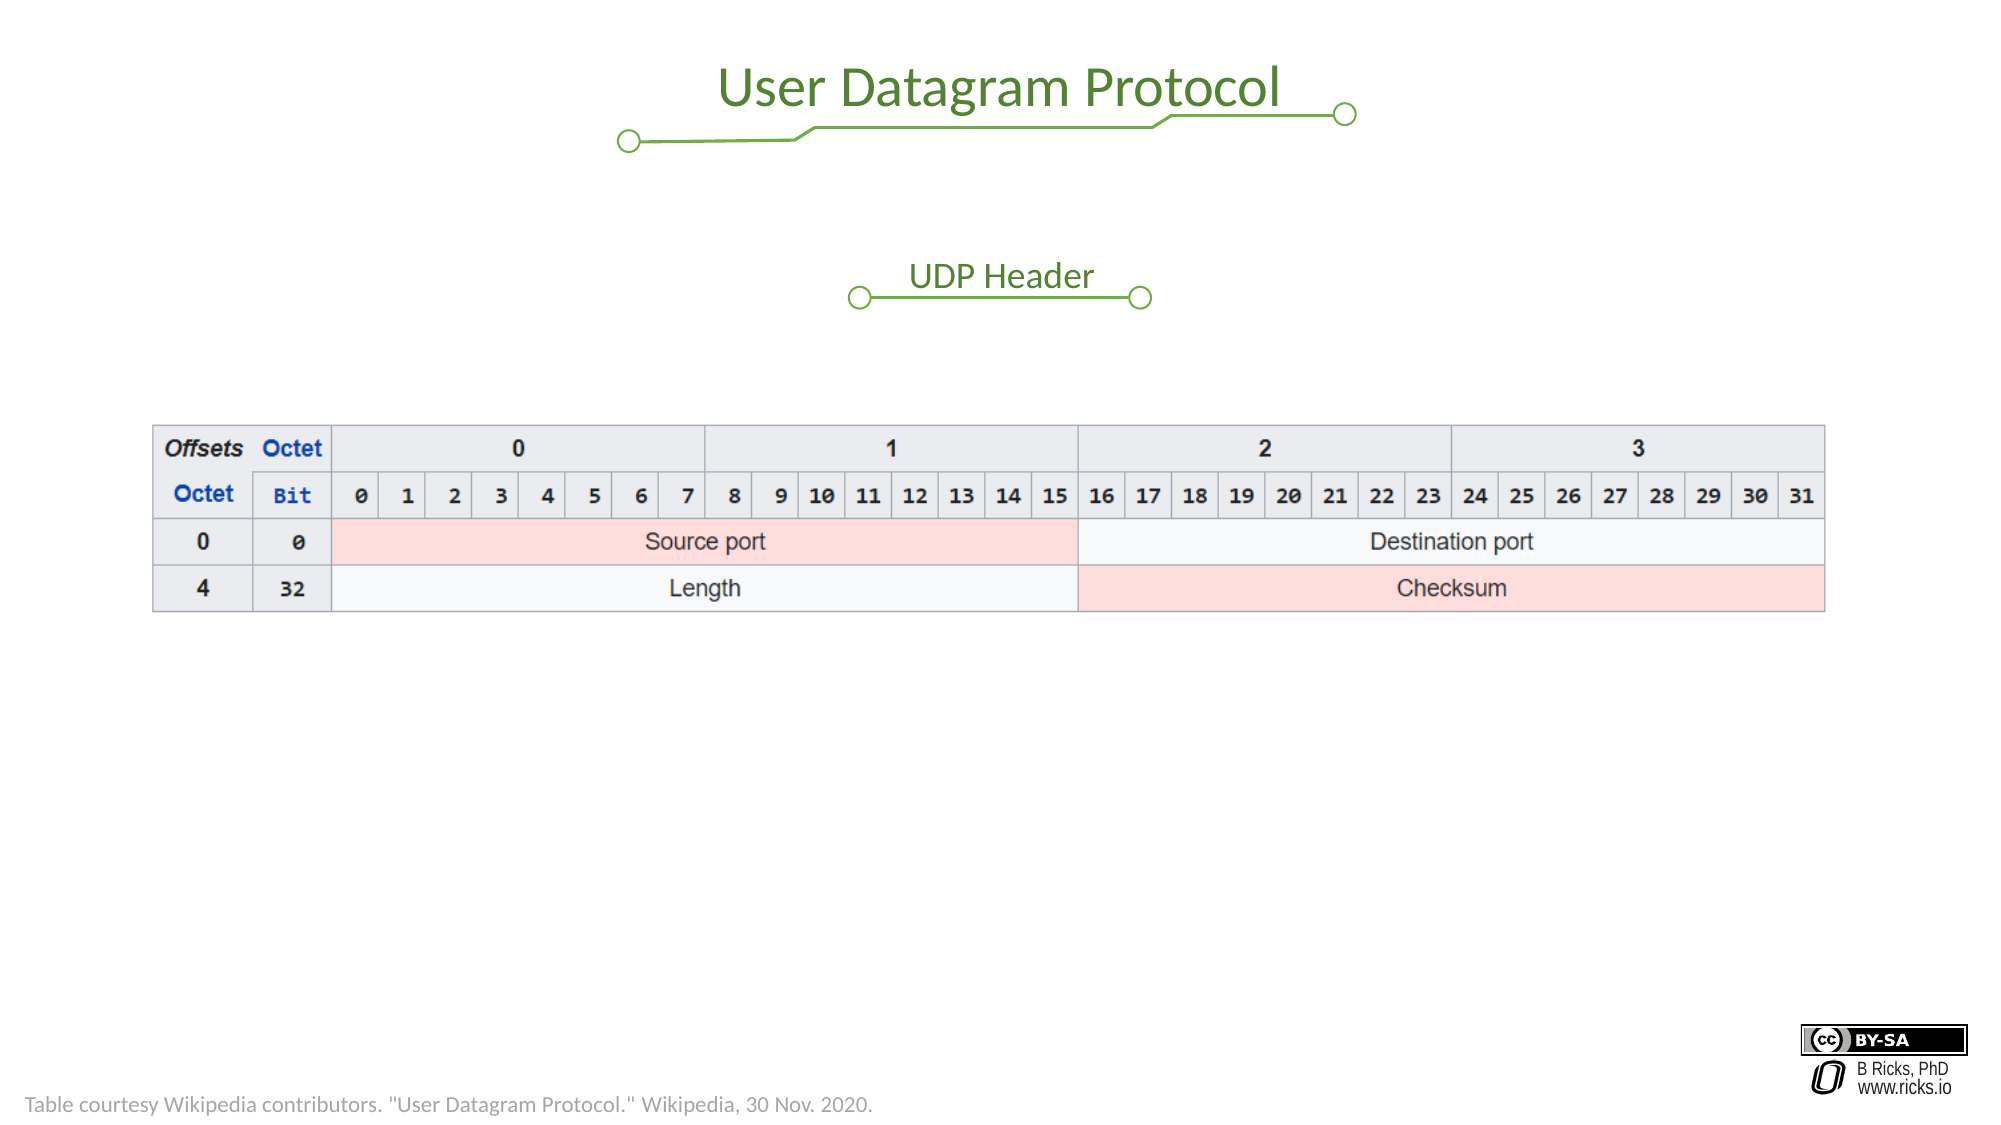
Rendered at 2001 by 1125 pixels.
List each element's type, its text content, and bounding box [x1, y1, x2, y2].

text_box Table courtesy Wikipedia contributors. "User Datagram Protocol." Wikipedia, 30 Nov. 2020. [10, 1082, 889, 1125]
text_box User Datagram Protocol [557, 41, 1443, 126]
picture [72, 420, 1855, 626]
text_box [617, 103, 1356, 153]
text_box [848, 243, 1152, 309]
